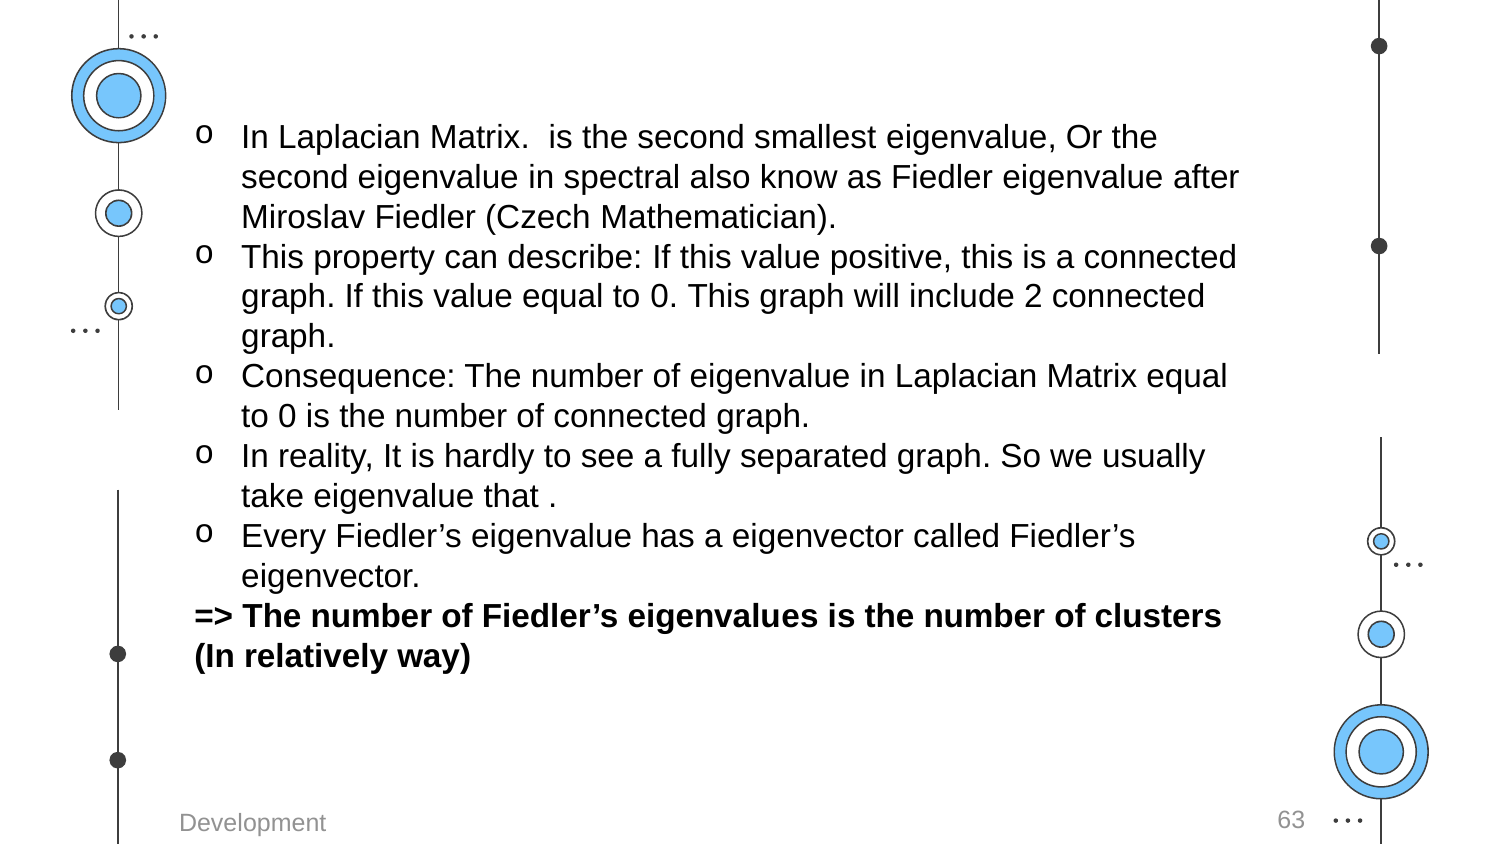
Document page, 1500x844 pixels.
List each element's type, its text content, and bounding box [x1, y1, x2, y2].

footer Development [0, 798, 507, 844]
slide_number 63 [982, 795, 1321, 841]
